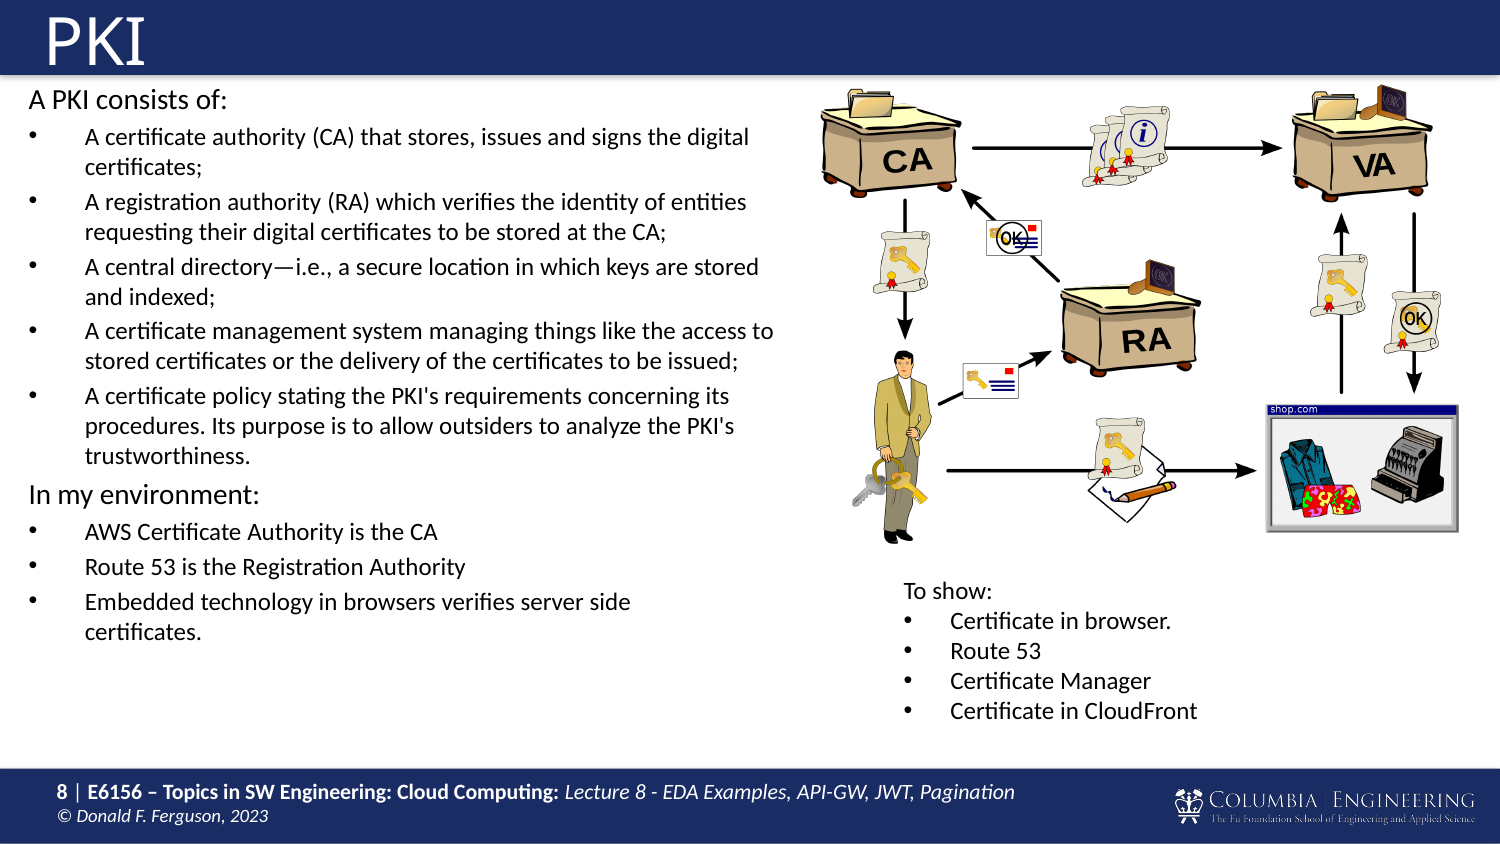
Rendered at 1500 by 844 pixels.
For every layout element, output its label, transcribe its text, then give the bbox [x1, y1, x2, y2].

list A PKI consists of: A certificate authority (CA) that stores, issues and signs the digital certificates; A registration authority (RA) which verifies the identity of entities requesting their digital certificates to be stored at the CA; A central directory—i.e., a secure location in which keys are stored and indexed; A certificate management system managing things like the access to stored certificates or the delivery of the certificates to be issued; A certificate policy stating the PKI's requirements concerning its procedures. Its purpose is to allow outsiders to analyze the PKI's trustworthiness. In my environment: AWS Certificate Authority is the CA Route 53 is the Registration Authority Embedded technology in browsers verifies server side certificates. [13, 72, 802, 736]
title PKI [28, 0, 1450, 73]
text_box To show: Certificate in browser. Route 53 Certificate Manager Certificate in CloudFront [888, 577, 1214, 732]
picture [779, 59, 1500, 569]
